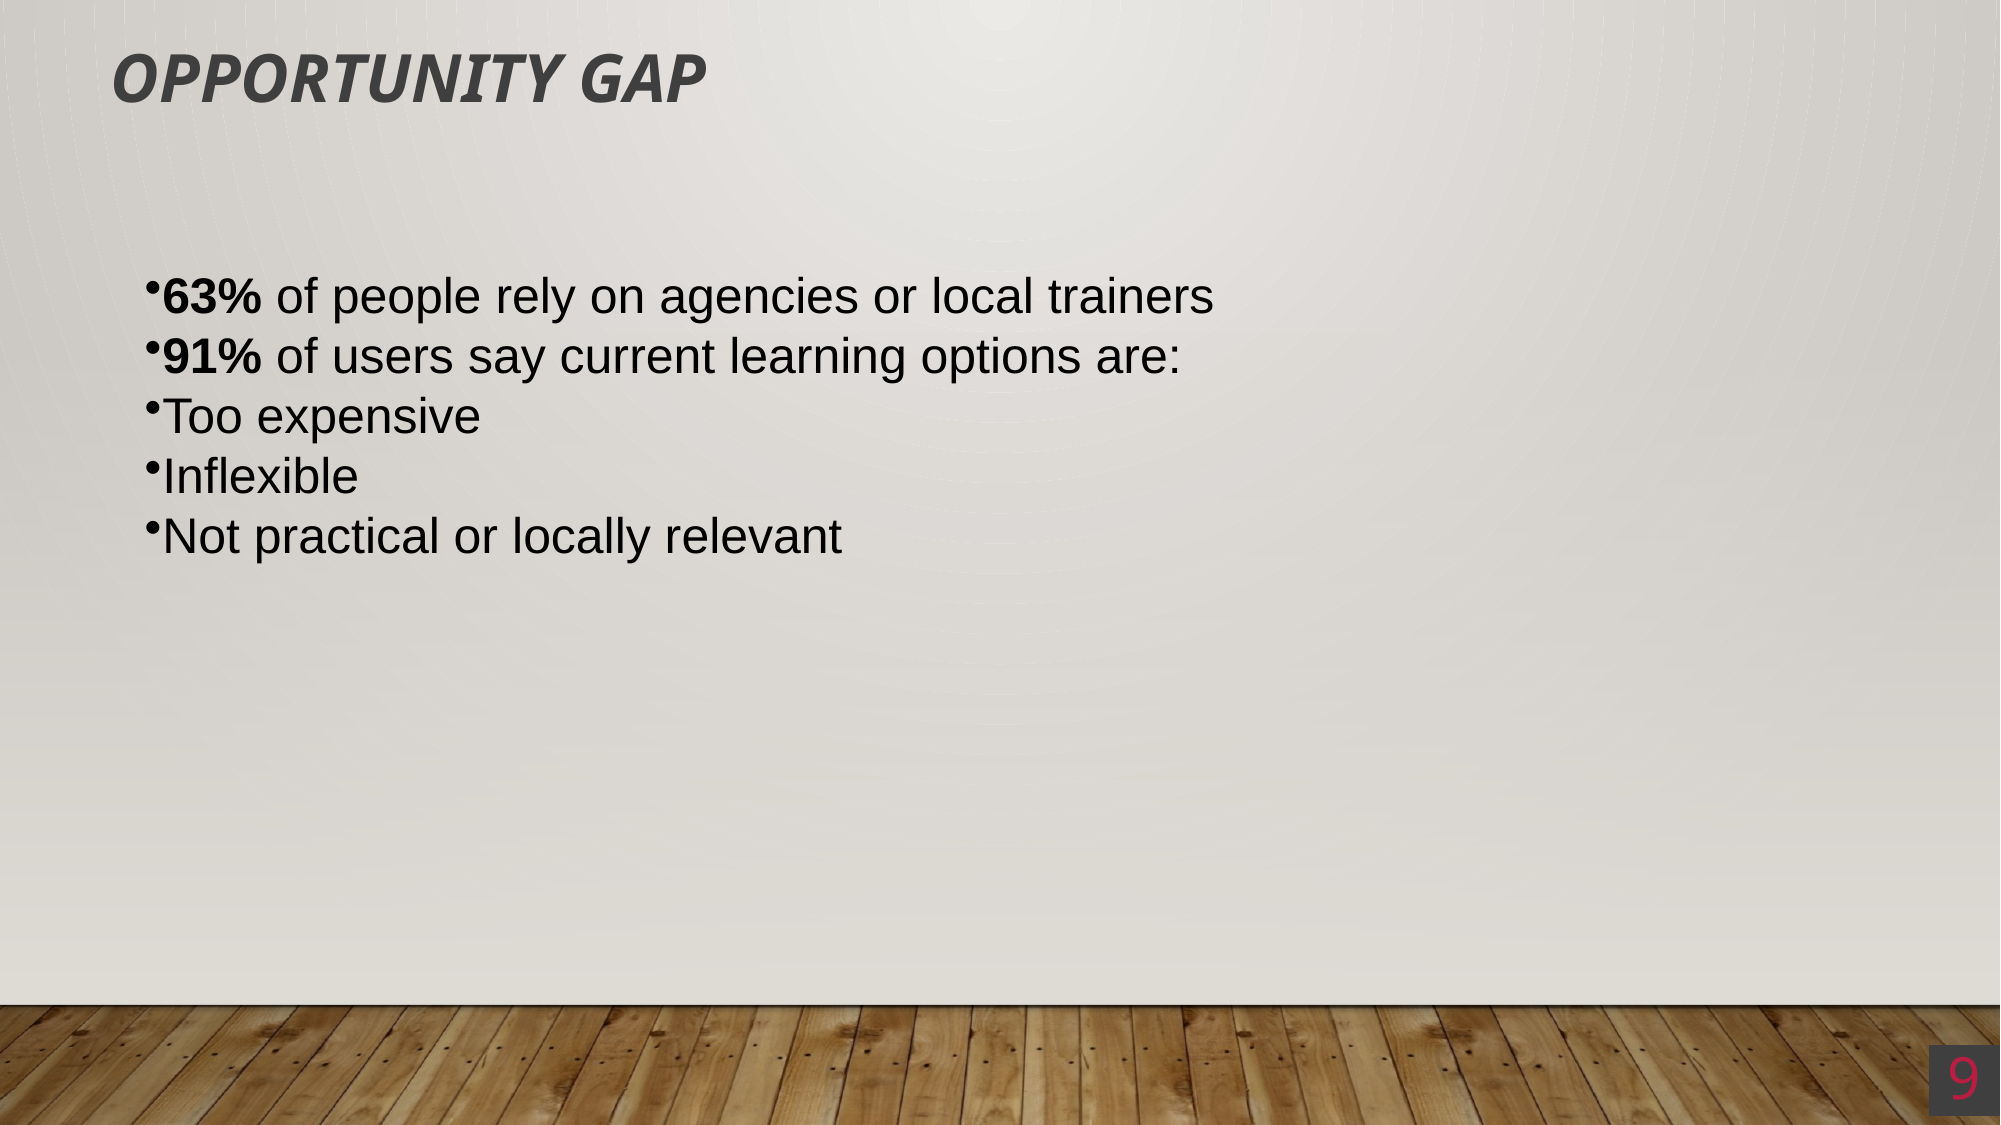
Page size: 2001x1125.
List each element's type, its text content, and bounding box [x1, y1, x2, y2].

title Opportunity Gap [110, 45, 1982, 117]
slide_number 9 [1929, 1045, 2000, 1116]
picture [0, 1005, 2000, 1125]
list 63% of people rely on agencies or local trainers 91% of users say current learning options are: Too expensive Inflexible Not practical or locally relevant [129, 117, 1760, 770]
